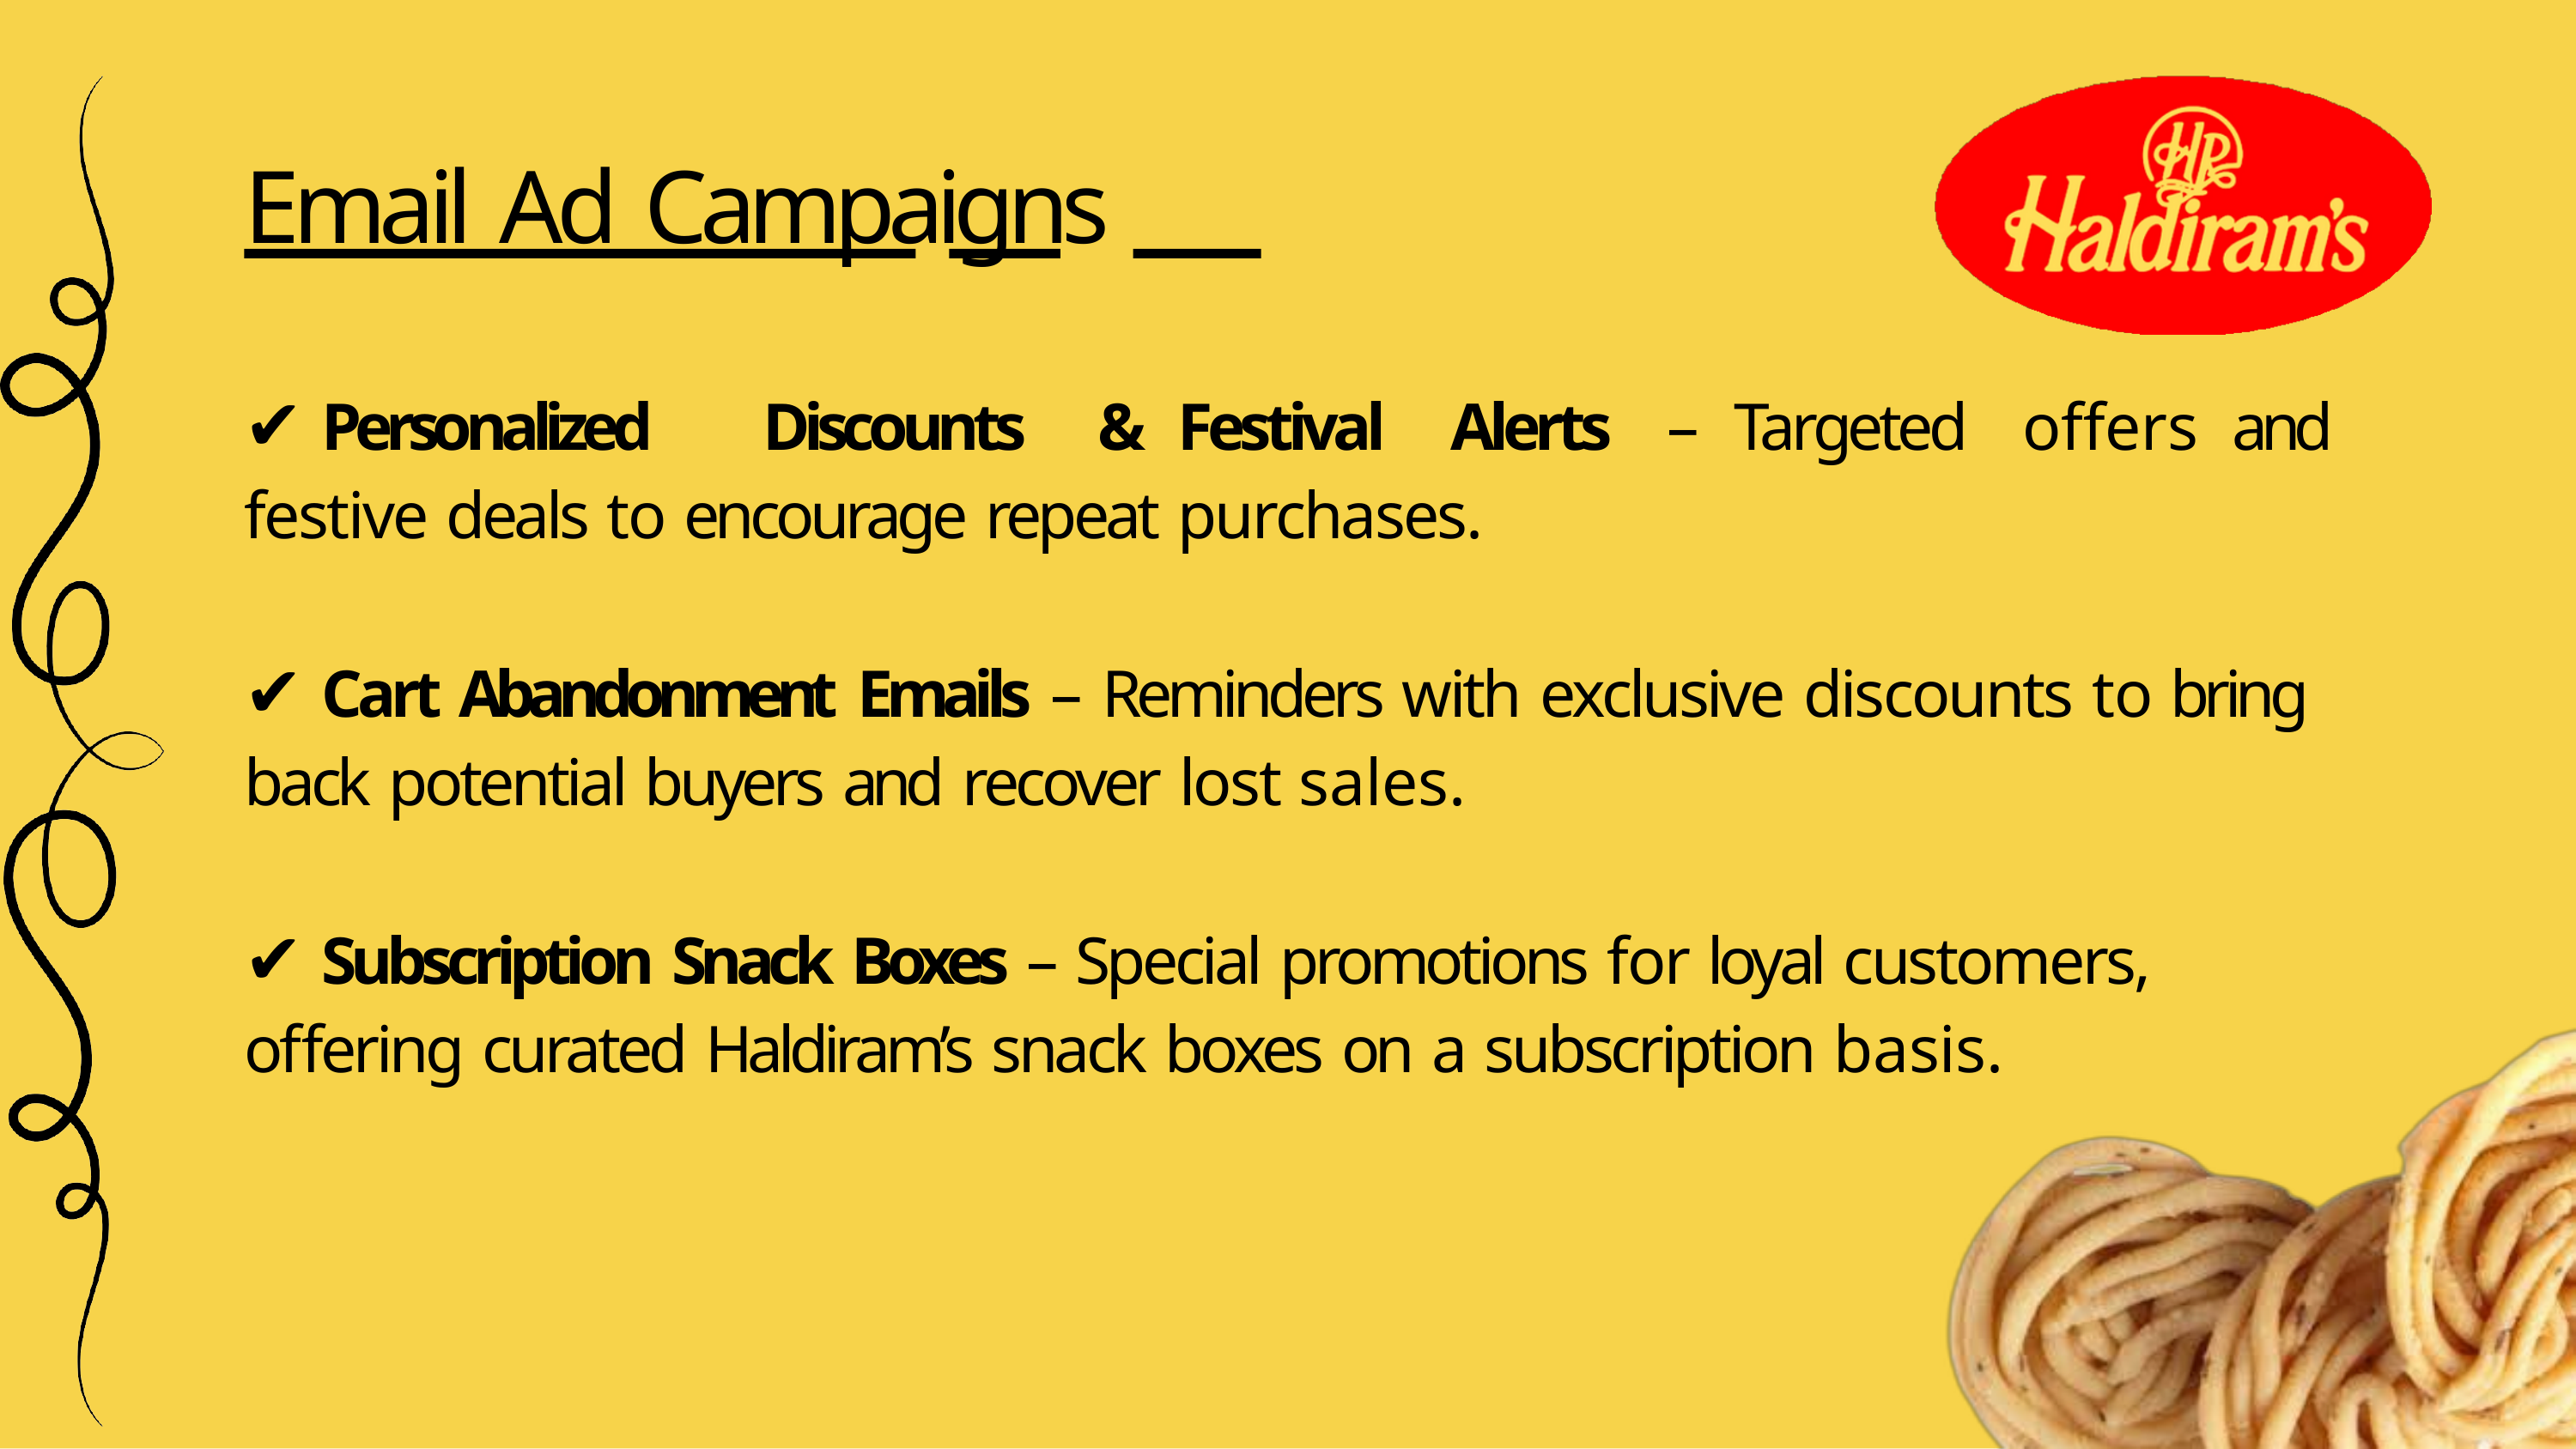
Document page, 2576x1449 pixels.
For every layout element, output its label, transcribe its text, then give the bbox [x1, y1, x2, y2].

title Email Ad Campaigns [169, 141, 1896, 385]
text_box [1237, 248, 1261, 258]
text_box ✔ Personalized Discounts & Festival Alerts – Targeted offers and festive deals to encourage repeat purchases. ✔ Cart Abandonment Emails – Reminders with exclusive discounts to bring back potential buyers and recover lost sales. ✔ Subscription Snack Boxes – Special promotions for loyal customers, offering curated Haldiram’s snack boxes on a subscription basis. [242, 365, 2334, 1086]
picture [1933, 997, 2576, 1449]
picture [0, 76, 164, 1427]
picture [1933, 74, 2432, 335]
